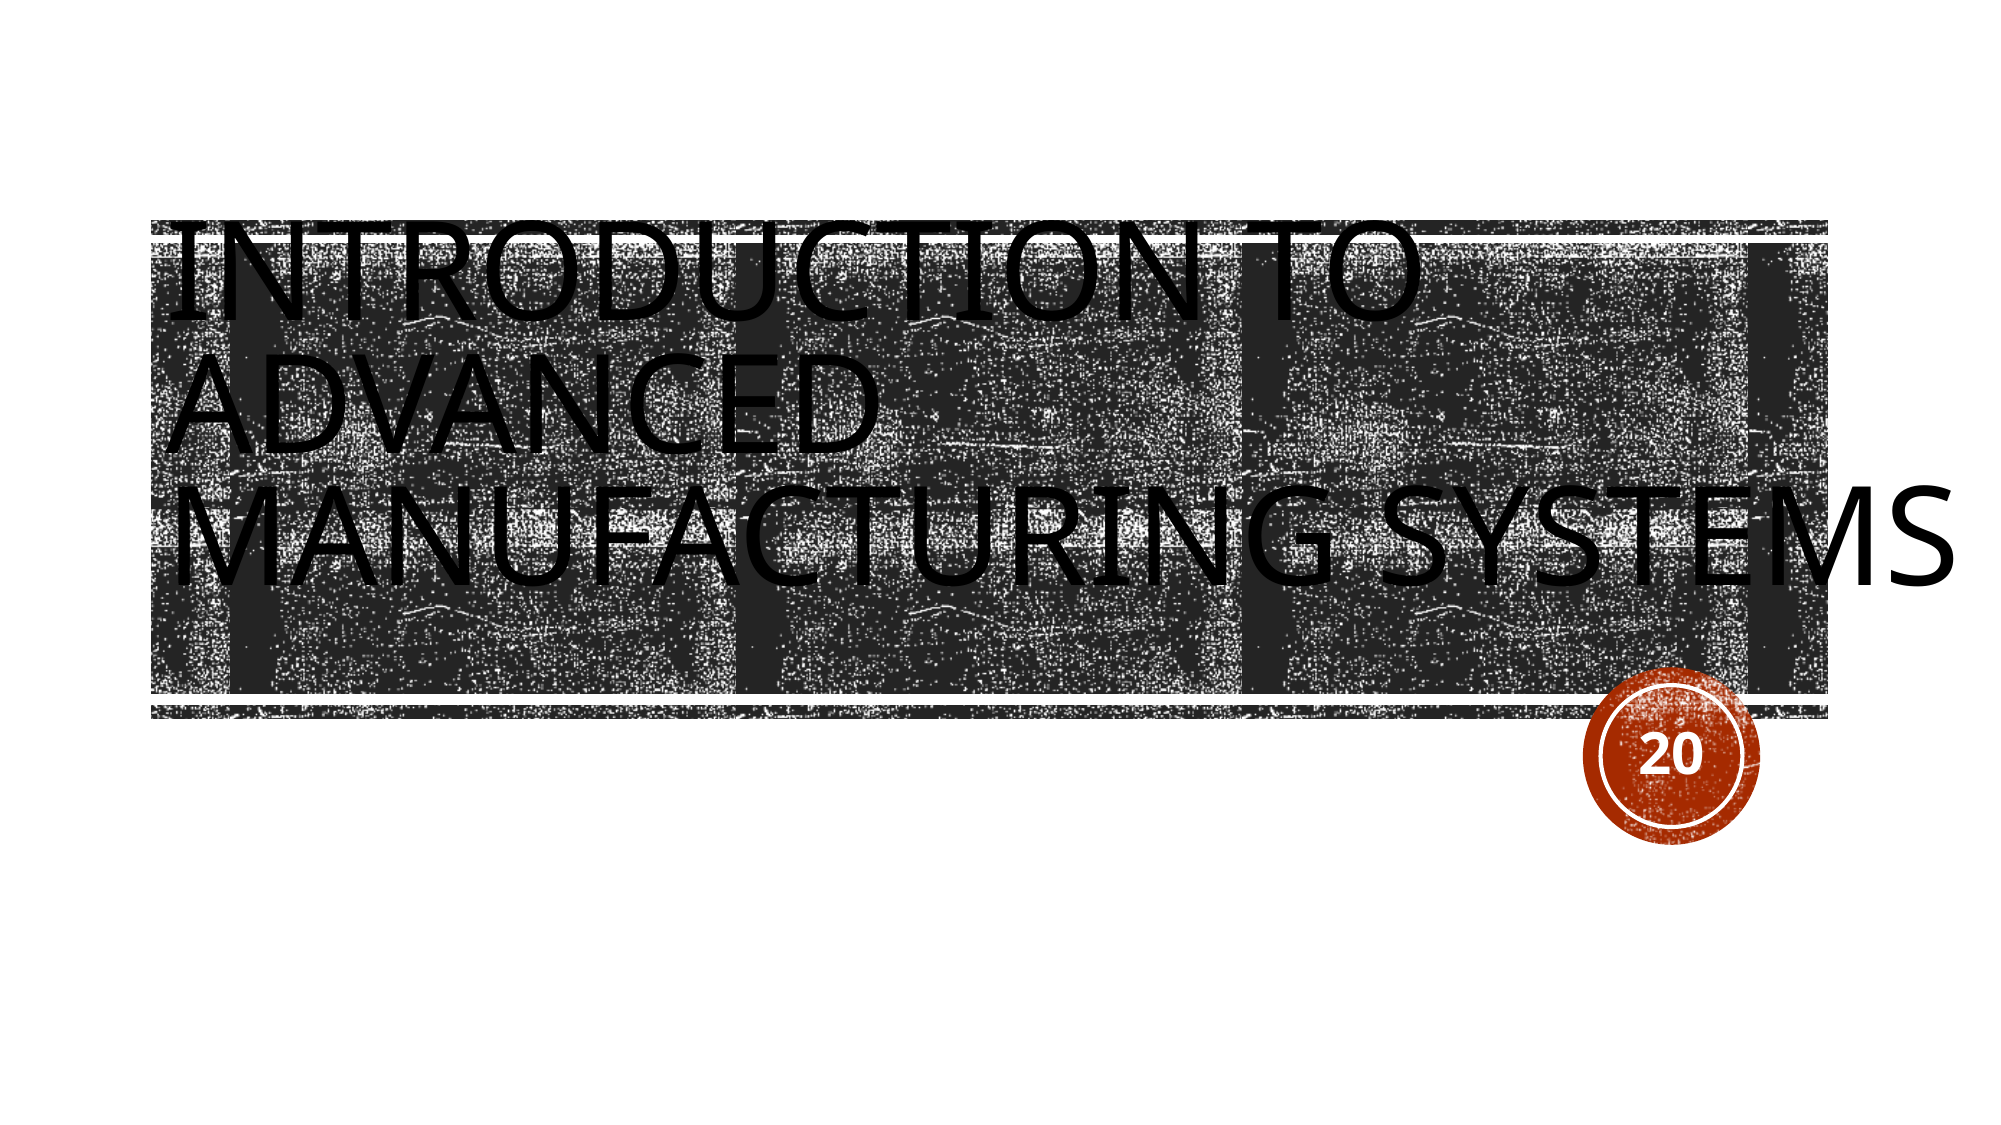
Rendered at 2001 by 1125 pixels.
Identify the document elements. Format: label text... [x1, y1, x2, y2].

slide_number 20 [1573, 703, 1770, 809]
title INTRODUCTION TO Advanced Manufacturing Systems [150, 201, 1983, 847]
